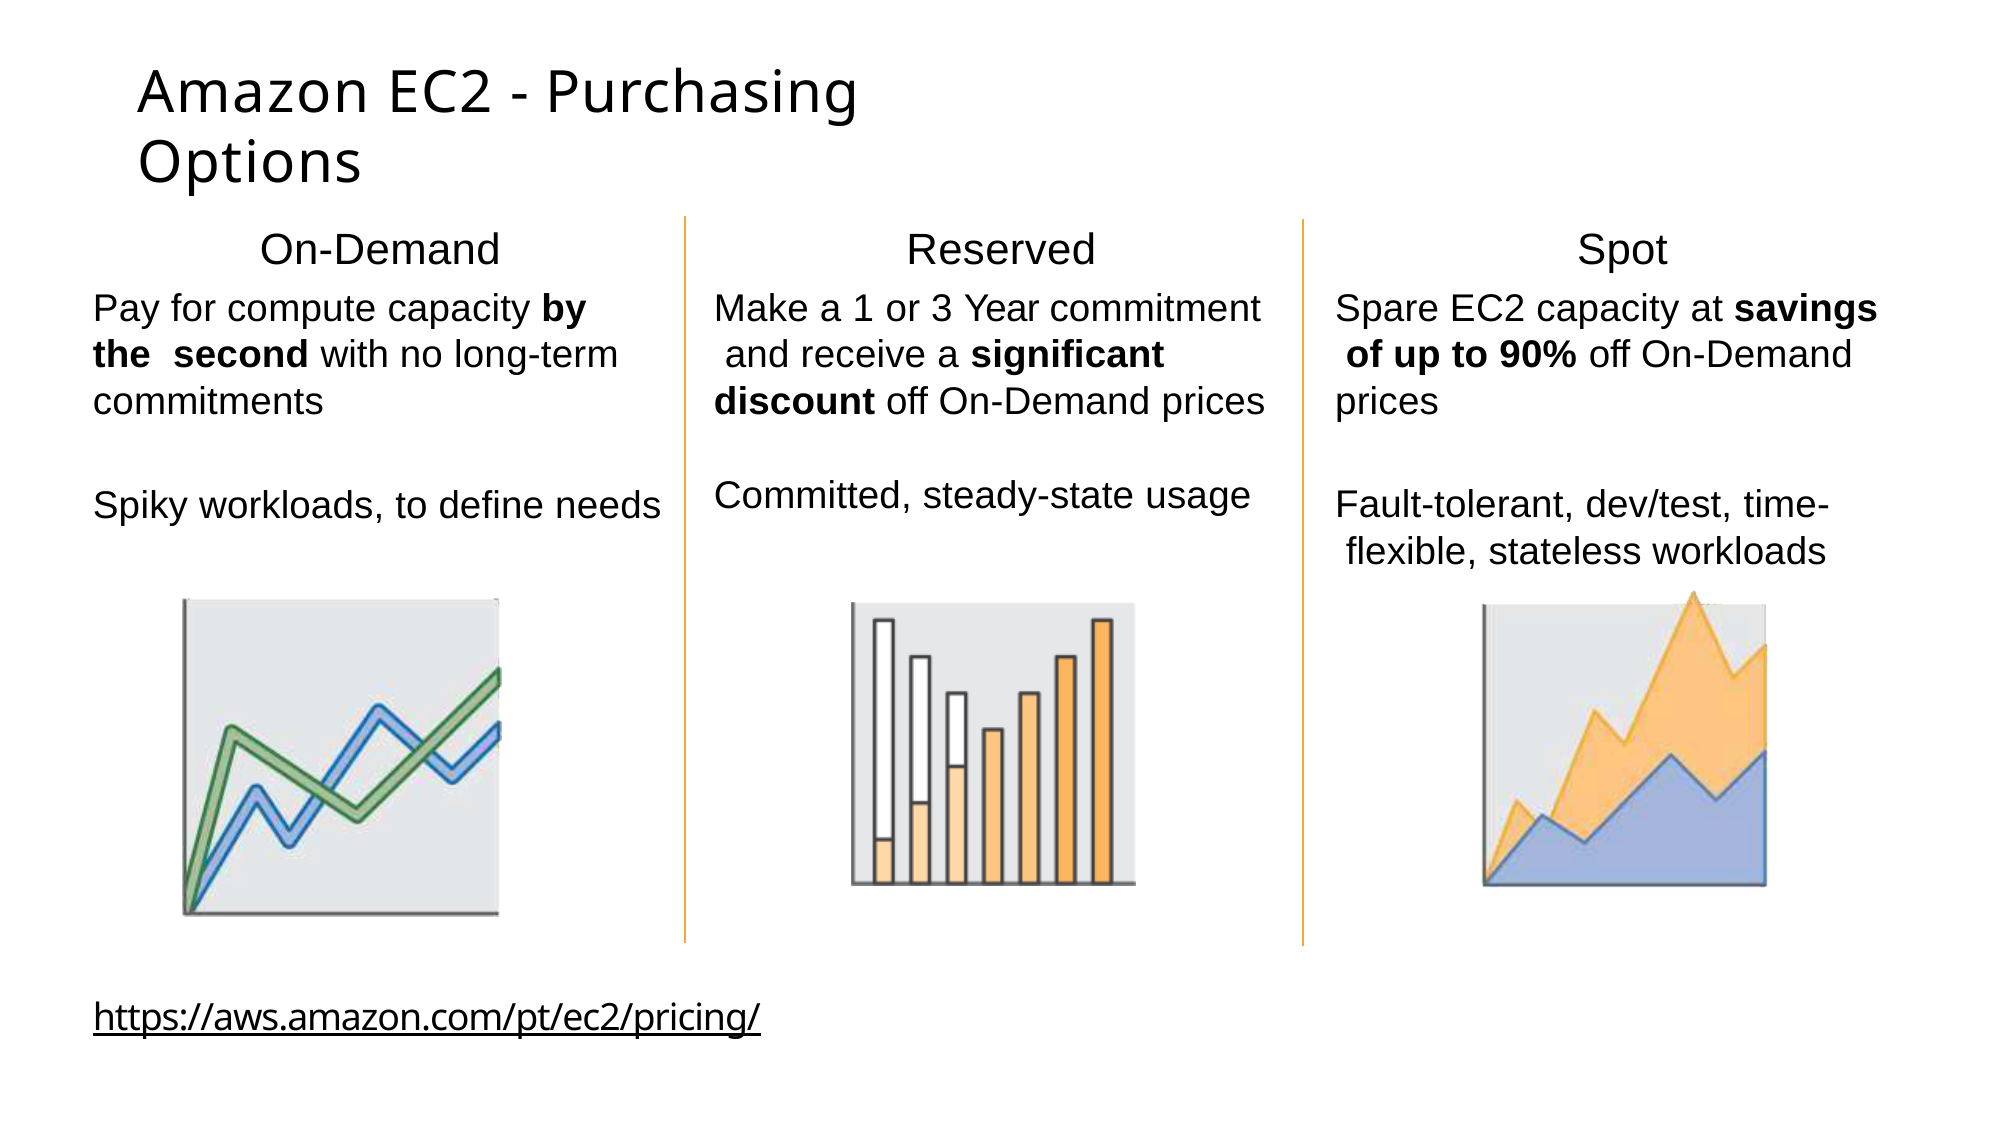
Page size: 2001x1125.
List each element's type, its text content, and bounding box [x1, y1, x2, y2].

text_box Spot Spare EC2 capacity at savings of up to 90% off On-Demand prices [1333, 207, 1880, 422]
text_box Reserved Make a 1 or 3 Year commitment and receive a significant discount off On-Demand prices [711, 207, 1268, 422]
picture [851, 601, 1136, 886]
text_box Spiky workloads, to define needs [90, 477, 664, 526]
text_box https://aws.amazon.com/pt/ec2/pricing/ [90, 990, 771, 1044]
text_box On-Demand Pay for compute capacity by the second with no long-term commitments [90, 207, 657, 422]
picture [1447, 567, 1803, 923]
title Amazon EC2 - Purchasing Options [135, 51, 1043, 242]
text_box Fault-tolerant, dev/test, time- flexible, stateless workloads [1333, 476, 1832, 573]
picture [182, 598, 502, 917]
text_box Committed, steady-state usage [711, 467, 1254, 517]
